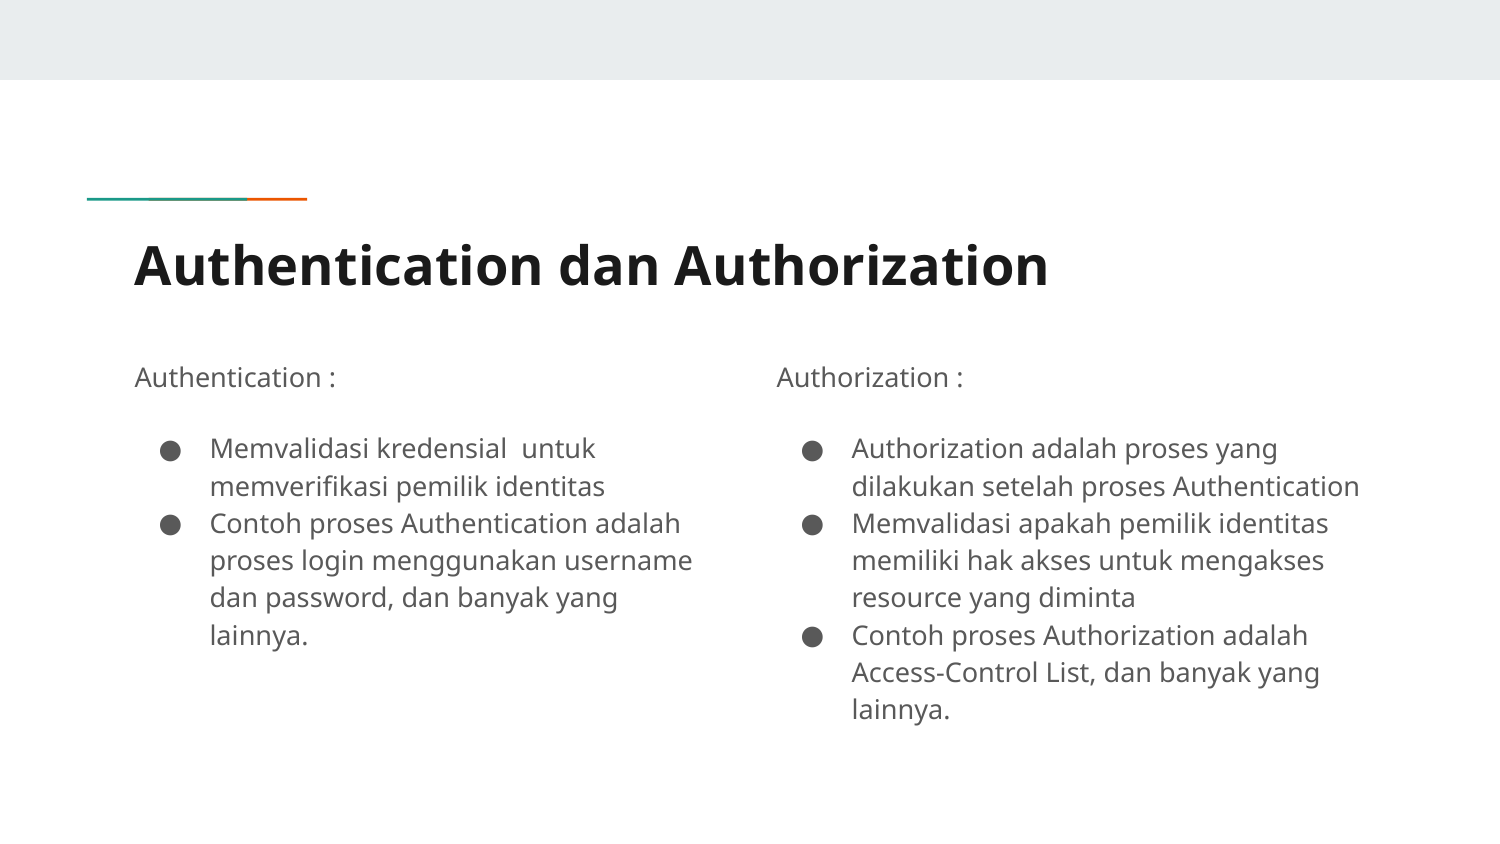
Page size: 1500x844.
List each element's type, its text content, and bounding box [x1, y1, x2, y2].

title Authentication dan Authorization [119, 216, 1381, 305]
list Authentication : Memvalidasi kredensial untuk memverifikasi pemilik identitas Contoh proses Authentication adalah proses login menggunakan username dan password, dan banyak yang lainnya. [119, 341, 739, 712]
list Authorization : Authorization adalah proses yang dilakukan setelah proses Authentication Memvalidasi apakah pemilik identitas memiliki hak akses untuk mengakses resource yang diminta Contoh proses Authorization adalah Access-Control List, dan banyak yang lainnya. [761, 341, 1381, 712]
